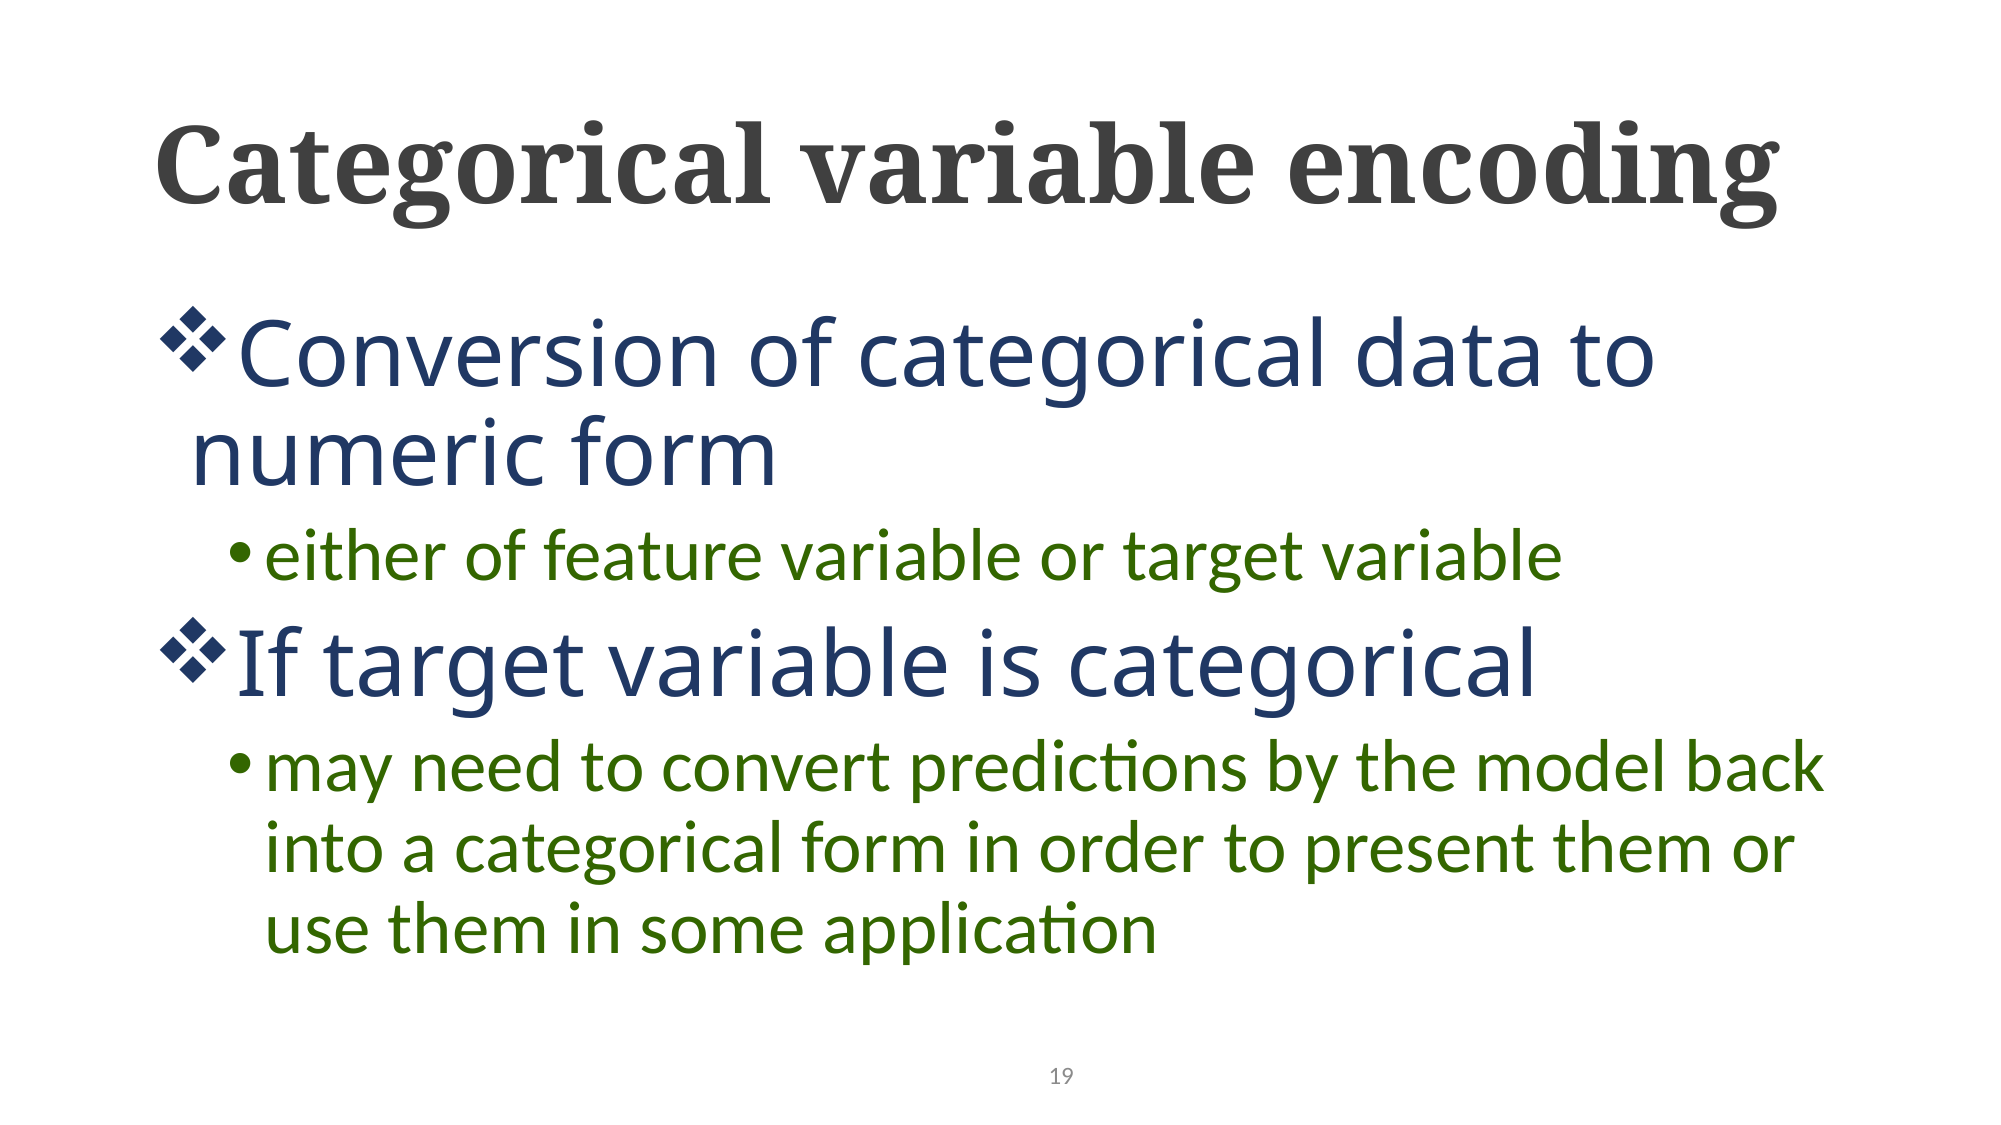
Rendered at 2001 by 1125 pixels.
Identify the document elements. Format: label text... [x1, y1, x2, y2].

title Categorical variable encoding [137, 59, 1863, 278]
list Conversion of categorical data to numeric form either of feature variable or target variable If target variable is categorical may need to convert predictions by the model back into a categorical form in order to present them or use them in some application [137, 299, 1863, 1014]
slide_number 19 [639, 1044, 1089, 1105]
